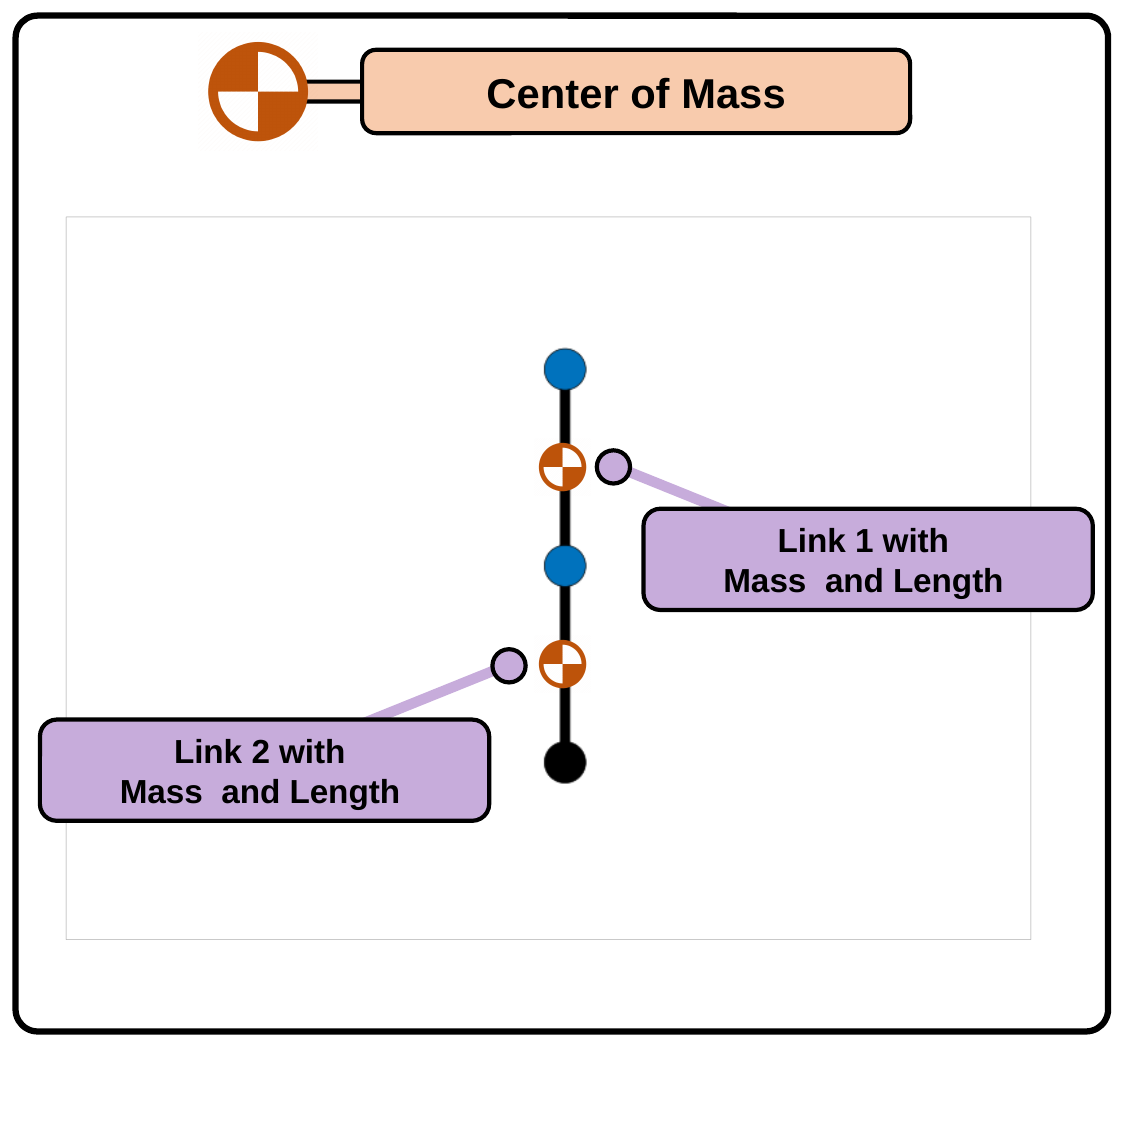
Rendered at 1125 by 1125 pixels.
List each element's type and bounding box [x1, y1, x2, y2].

text_box [613, 465, 858, 565]
picture [20, 0, 1072, 1125]
text_box [264, 649, 526, 764]
text_box [14, 22, 20, 1025]
text_box [1072, 14, 1110, 1033]
text_box [533, 438, 591, 496]
text_box [198, 32, 318, 151]
text_box [533, 635, 591, 693]
